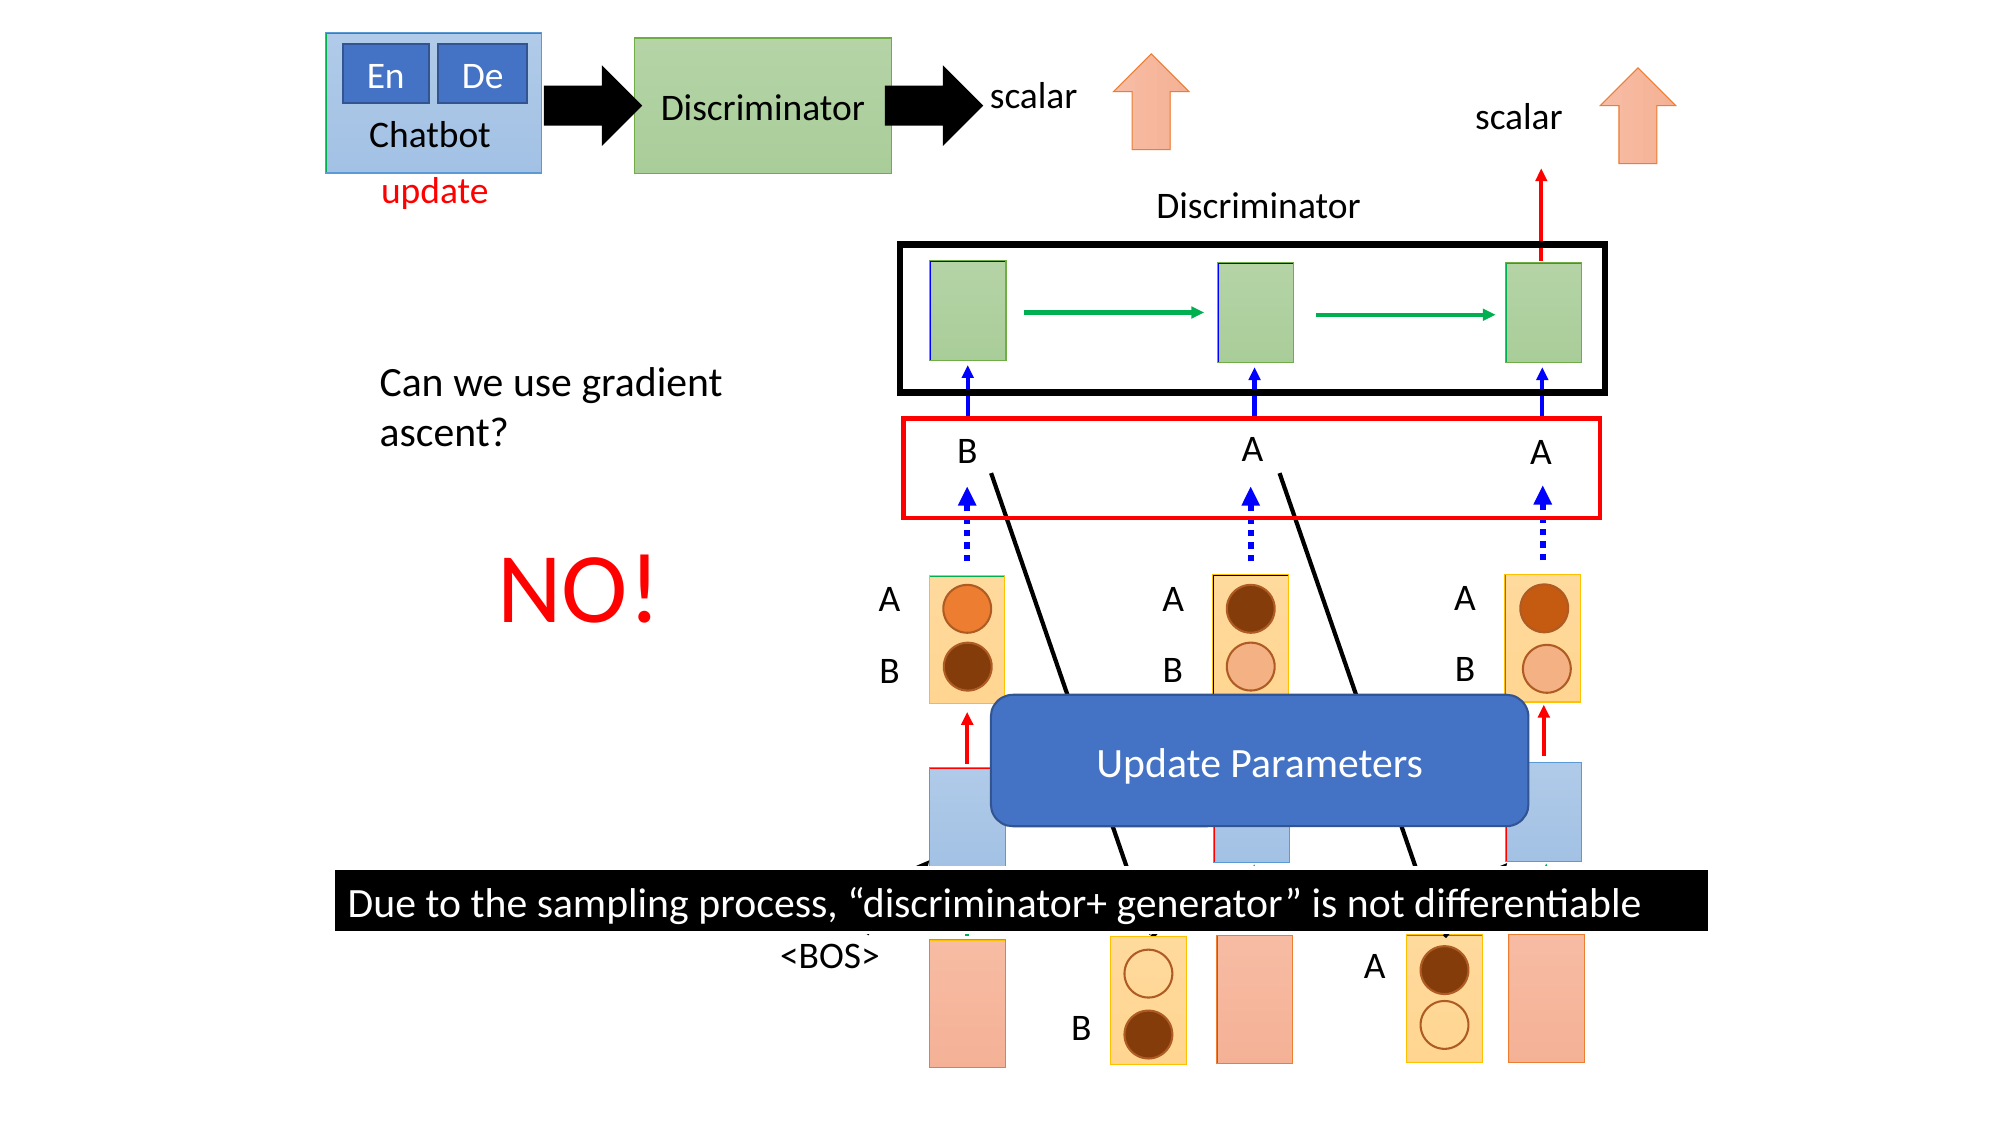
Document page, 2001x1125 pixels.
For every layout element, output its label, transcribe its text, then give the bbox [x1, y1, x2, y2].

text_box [1149, 865, 1213, 940]
text_box Update Parameters [1151, 693, 1279, 828]
text_box [1598, 67, 1678, 165]
text_box [1521, 643, 1572, 694]
text_box [1225, 583, 1276, 634]
text_box [1216, 935, 1293, 1064]
text_box [929, 939, 1006, 1068]
text_box [1406, 934, 1483, 1063]
text_box [1123, 948, 1174, 999]
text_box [991, 473, 1151, 936]
text_box Due to the sampling process, “discriminator+ generator” is not differentiable [1508, 866, 1711, 934]
text_box NO! [459, 514, 699, 650]
text_box [1505, 762, 1582, 862]
text_box [1519, 583, 1570, 634]
text_box <BOS> [739, 934, 921, 984]
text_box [866, 860, 930, 934]
text_box [903, 418, 1601, 519]
text_box [1225, 641, 1276, 692]
text_box A [1439, 565, 1505, 626]
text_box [325, 32, 542, 174]
text_box [1110, 936, 1187, 1065]
text_box [929, 575, 991, 704]
text_box Can we use gradient ascent? [364, 347, 839, 462]
text_box [1508, 934, 1585, 1063]
text_box Due to the sampling process, “discriminator+ generator” is not differentiable [930, 866, 991, 934]
text_box [1419, 999, 1470, 1050]
text_box [1419, 945, 1470, 996]
text_box Update Parameters [1439, 693, 1530, 828]
text_box [1123, 1009, 1174, 1060]
text_box B [1439, 636, 1505, 693]
text_box [1212, 574, 1279, 693]
text_box B [849, 638, 930, 699]
text_box A [1151, 566, 1213, 626]
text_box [318, 37, 1190, 220]
text_box Discriminator [1090, 173, 1427, 233]
text_box [942, 583, 991, 634]
text_box [1504, 574, 1581, 703]
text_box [1279, 473, 1439, 933]
text_box [942, 641, 991, 692]
text_box B [1048, 995, 1115, 1055]
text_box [1444, 863, 1508, 937]
text_box [1213, 828, 1279, 863]
text_box A [1601, 419, 1605, 479]
text_box [929, 767, 991, 866]
text_box Due to the sampling process, “discriminator+ generator” is not differentiable [331, 866, 866, 934]
text_box A [849, 566, 930, 627]
text_box B [1151, 637, 1213, 693]
text_box scalar [1460, 84, 1620, 144]
text_box [899, 243, 1606, 394]
text_box A [1341, 934, 1408, 994]
text_box Due to the sampling process, “discriminator+ generator” is not differentiable [1213, 866, 1444, 934]
